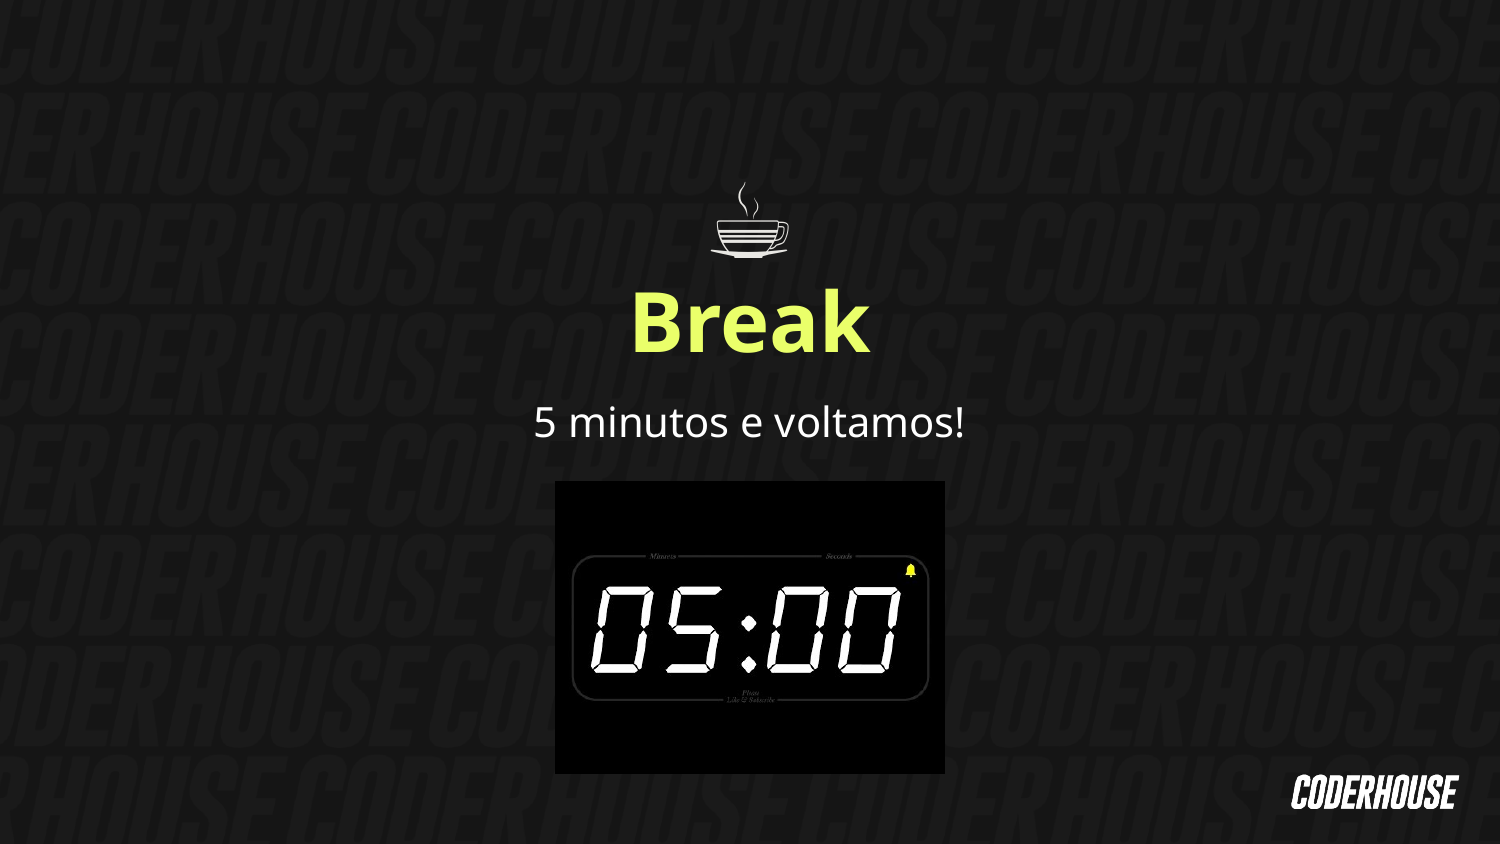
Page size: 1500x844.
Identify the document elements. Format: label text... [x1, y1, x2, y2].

text_box 5 minutos e voltamos! [438, 380, 1062, 461]
text_box ☕ Break [239, 153, 1261, 386]
picture [0, 0, 1500, 844]
